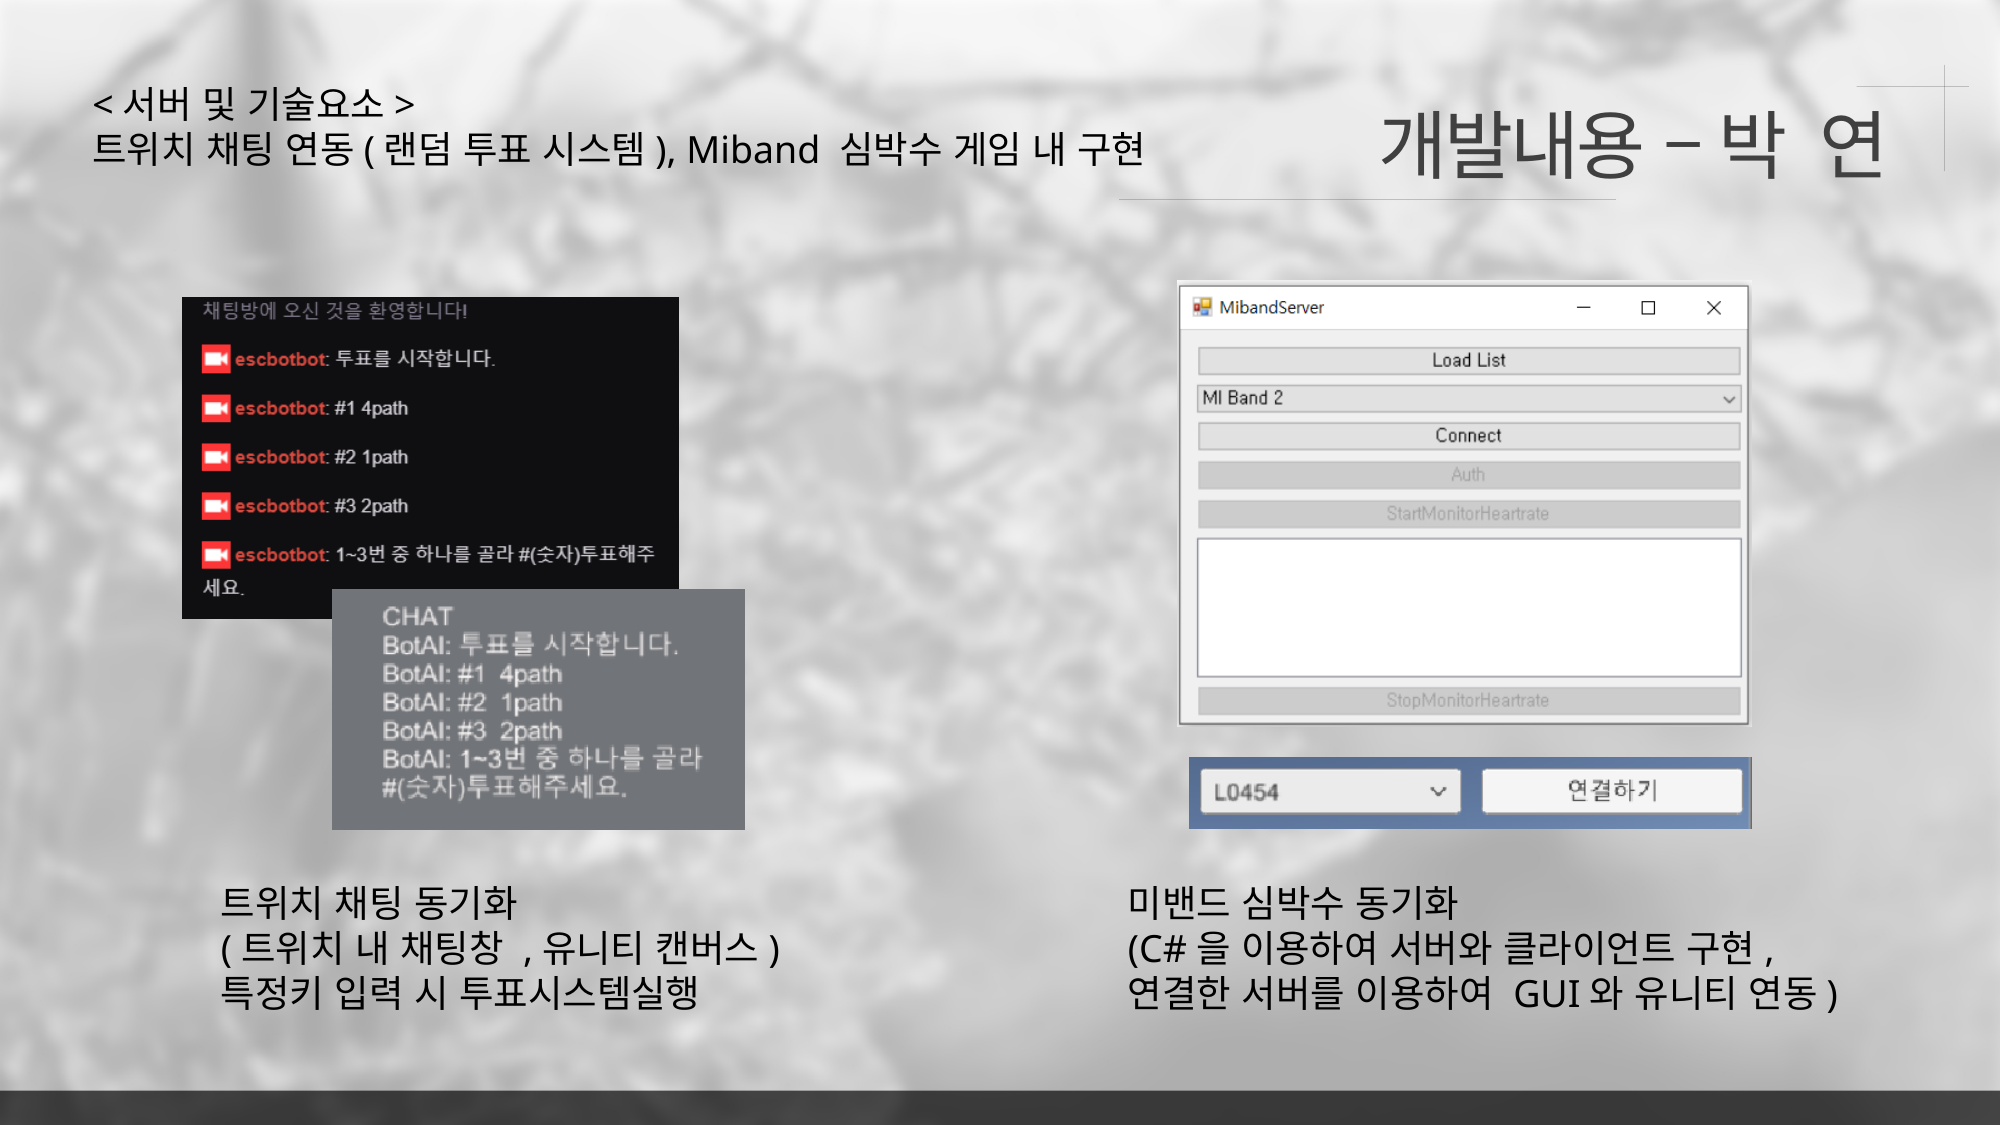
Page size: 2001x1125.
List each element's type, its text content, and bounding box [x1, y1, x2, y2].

text_box 미밴드 심박수 동기화 (C#을 이용하여 서버와 클라이언트 구현, 연결한 서버를 이용하여 GUI와 유니티 연동) [1113, 873, 1853, 1023]
text_box <서버 및 기술요소> 트위치 채팅 연동(랜덤 투표 시스템), Miband 심박수 게임 내 구현 [77, 73, 1162, 179]
text_box 트위치 채팅 동기화 (트위치 내 채팅창 ,유니티 캔버스) 특정키 입력 시 투표시스템실행 [206, 873, 795, 1023]
picture [0, 0, 2000, 1125]
text_box 개발내용 – 박 연 [1363, 91, 1904, 196]
